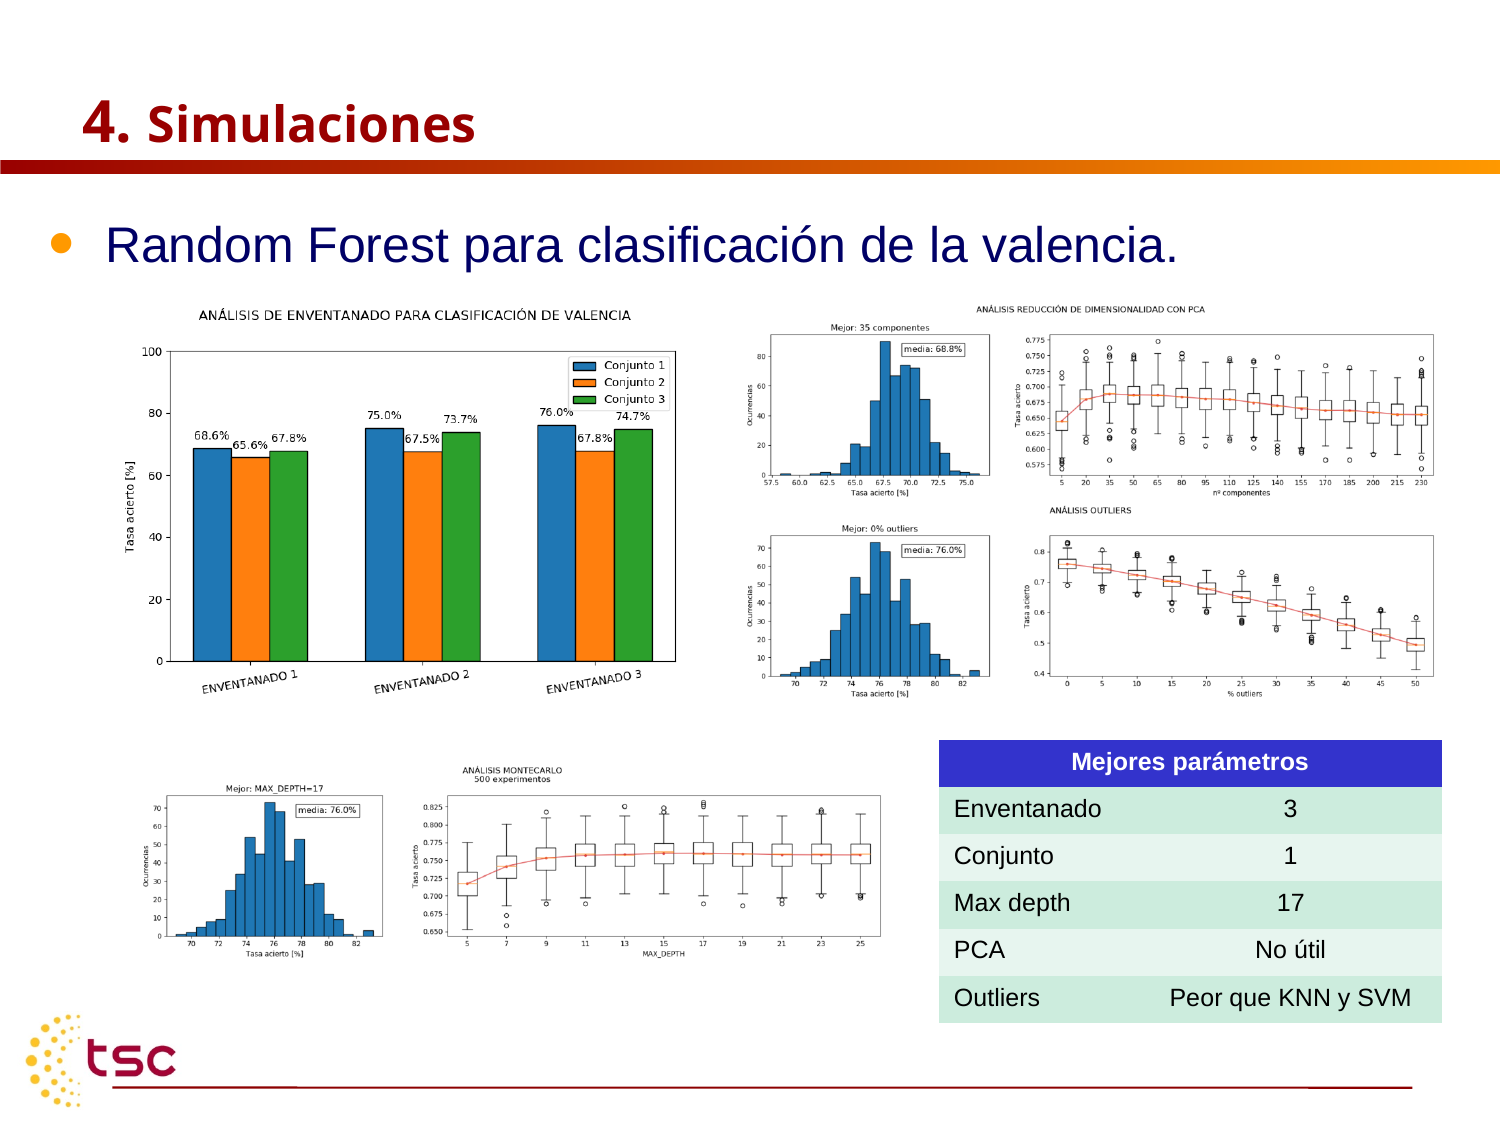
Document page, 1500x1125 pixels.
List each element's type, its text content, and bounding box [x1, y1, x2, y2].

table_cell 17 [1140, 881, 1442, 929]
table_cell No útil [1140, 929, 1442, 976]
title 4. Simulaciones [74, 0, 1426, 163]
picture [88, 302, 1443, 705]
list Random Forest para clasificación de la valencia. [40, 174, 1448, 280]
table_cell Enventanado [939, 787, 1140, 834]
table_cell 3 [1140, 787, 1442, 834]
table_cell 1 [1140, 834, 1442, 881]
picture [17, 1011, 182, 1112]
table_cell Outliers [939, 976, 1140, 1023]
table_cell Conjunto [939, 834, 1140, 881]
table_cell Peor que KNN y SVM [1140, 976, 1442, 1023]
table_header Mejores parámetros [939, 740, 1442, 787]
table_cell Max depth [939, 881, 1140, 929]
table_cell PCA [939, 929, 1140, 976]
picture [135, 763, 889, 965]
